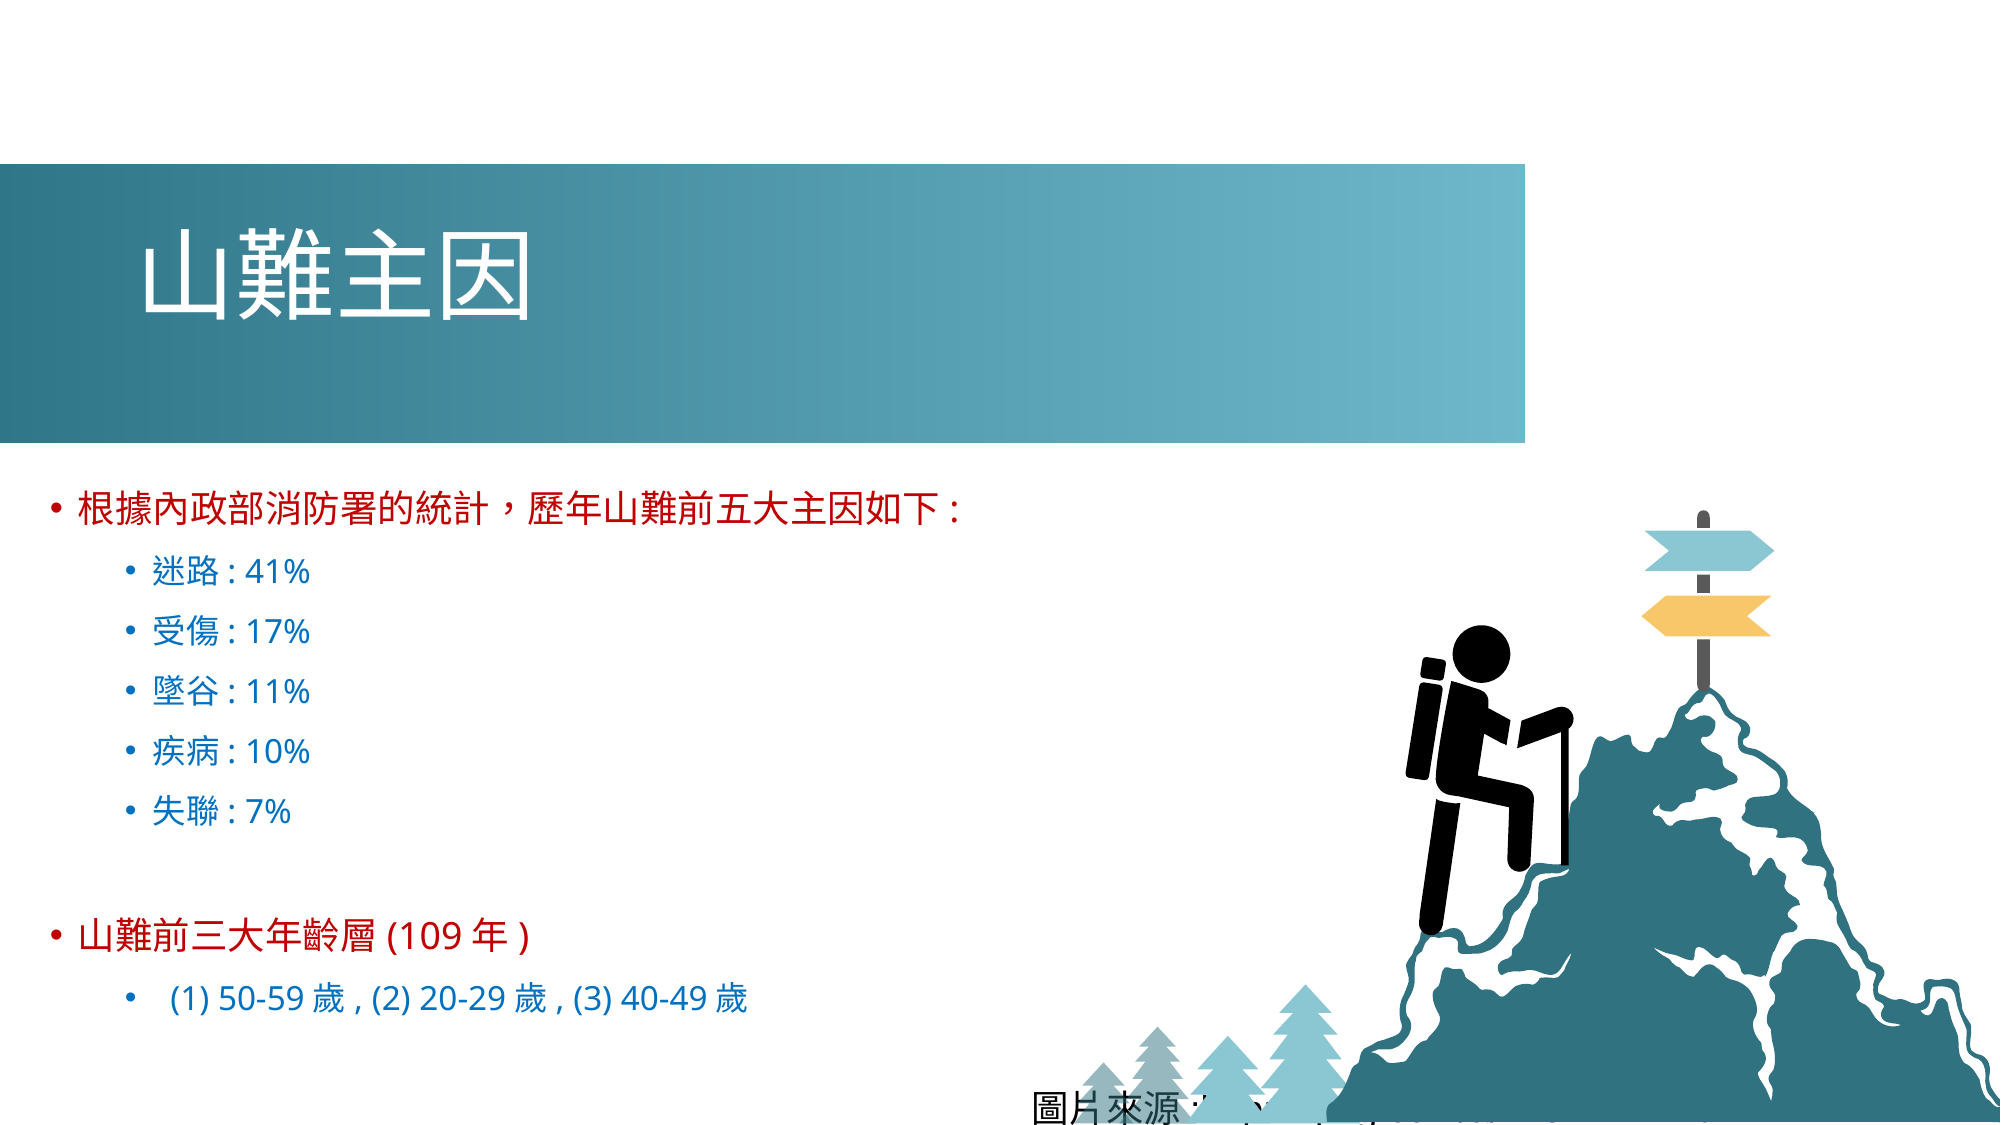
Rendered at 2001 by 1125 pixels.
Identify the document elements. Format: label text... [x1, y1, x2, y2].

text_box [1417, 797, 1462, 937]
text_box 山難主因 [127, 212, 1000, 333]
text_box [0, 164, 1526, 443]
text_box [1196, 1035, 1271, 1124]
text_box [1260, 984, 1361, 1124]
text_box [1434, 679, 1535, 873]
text_box 圖片來源:http://3png.com/a/22344724.html [1016, 1077, 1763, 1125]
text_box [1515, 705, 1575, 867]
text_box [1641, 510, 1775, 693]
text_box 根據內政部消防署的統計，歷年山難前五大主因如下: 迷路: 41% 受傷: 17% 墜谷: 11% 疾病: 10% 失聯: 7% 山難前三大年齡層(109年) (1) 50-59歲, (2) 20-29歲, (3) 40-49歲 [35, 455, 1093, 1085]
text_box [1074, 1026, 1196, 1124]
text_box [1326, 693, 2000, 1123]
text_box [1404, 655, 1448, 782]
text_box [1451, 624, 1512, 684]
